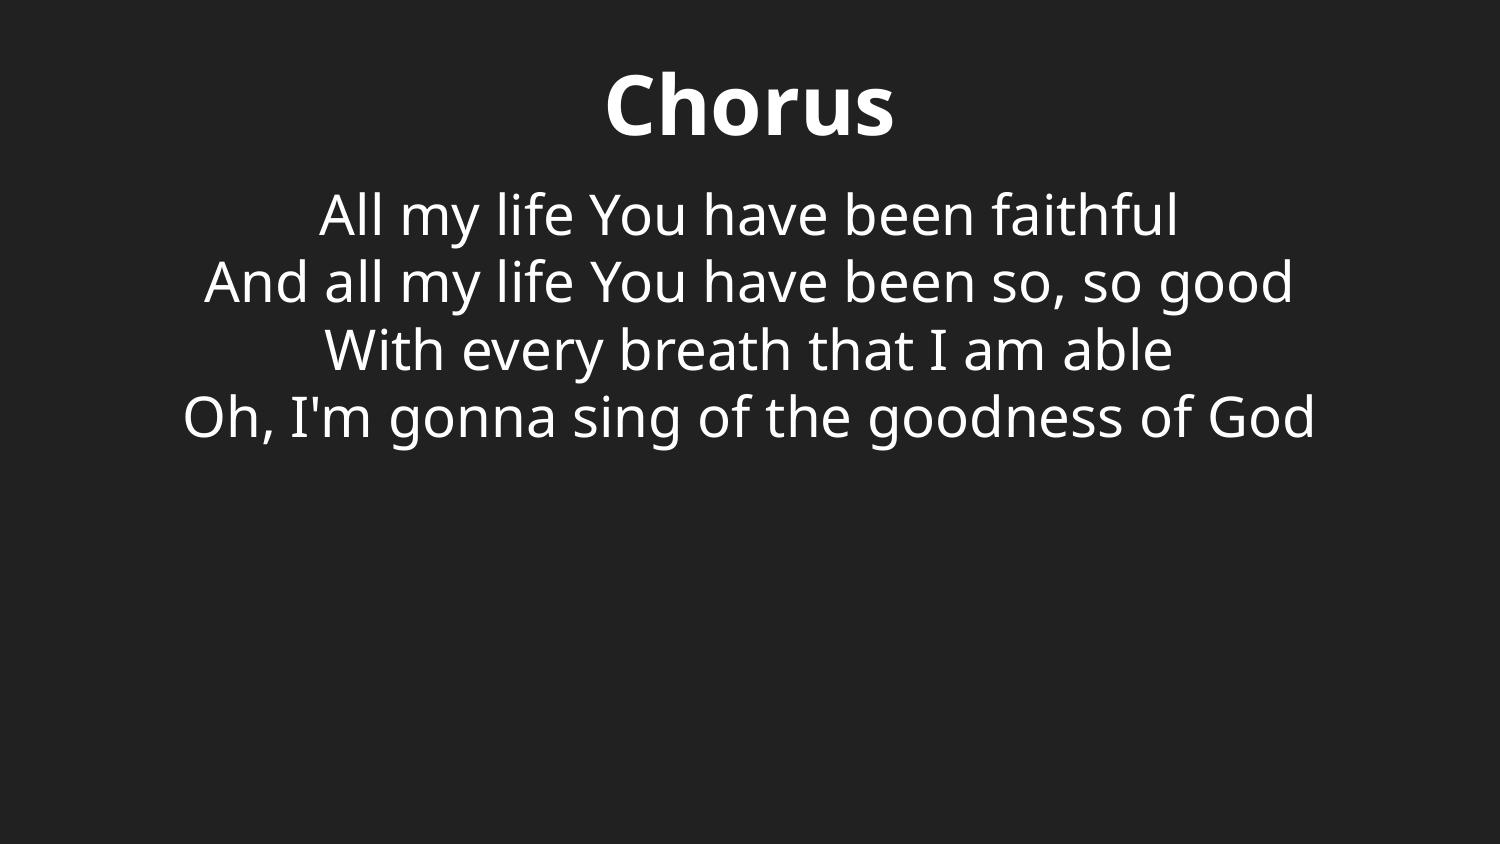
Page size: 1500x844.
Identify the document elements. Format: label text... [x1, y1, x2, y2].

text_box Chorus [74, 45, 1425, 160]
text_box All my life You have been faithful And all my life You have been so, so good With every breath that I am able Oh, I'm gonna sing of the goodness of God [74, 171, 1425, 524]
